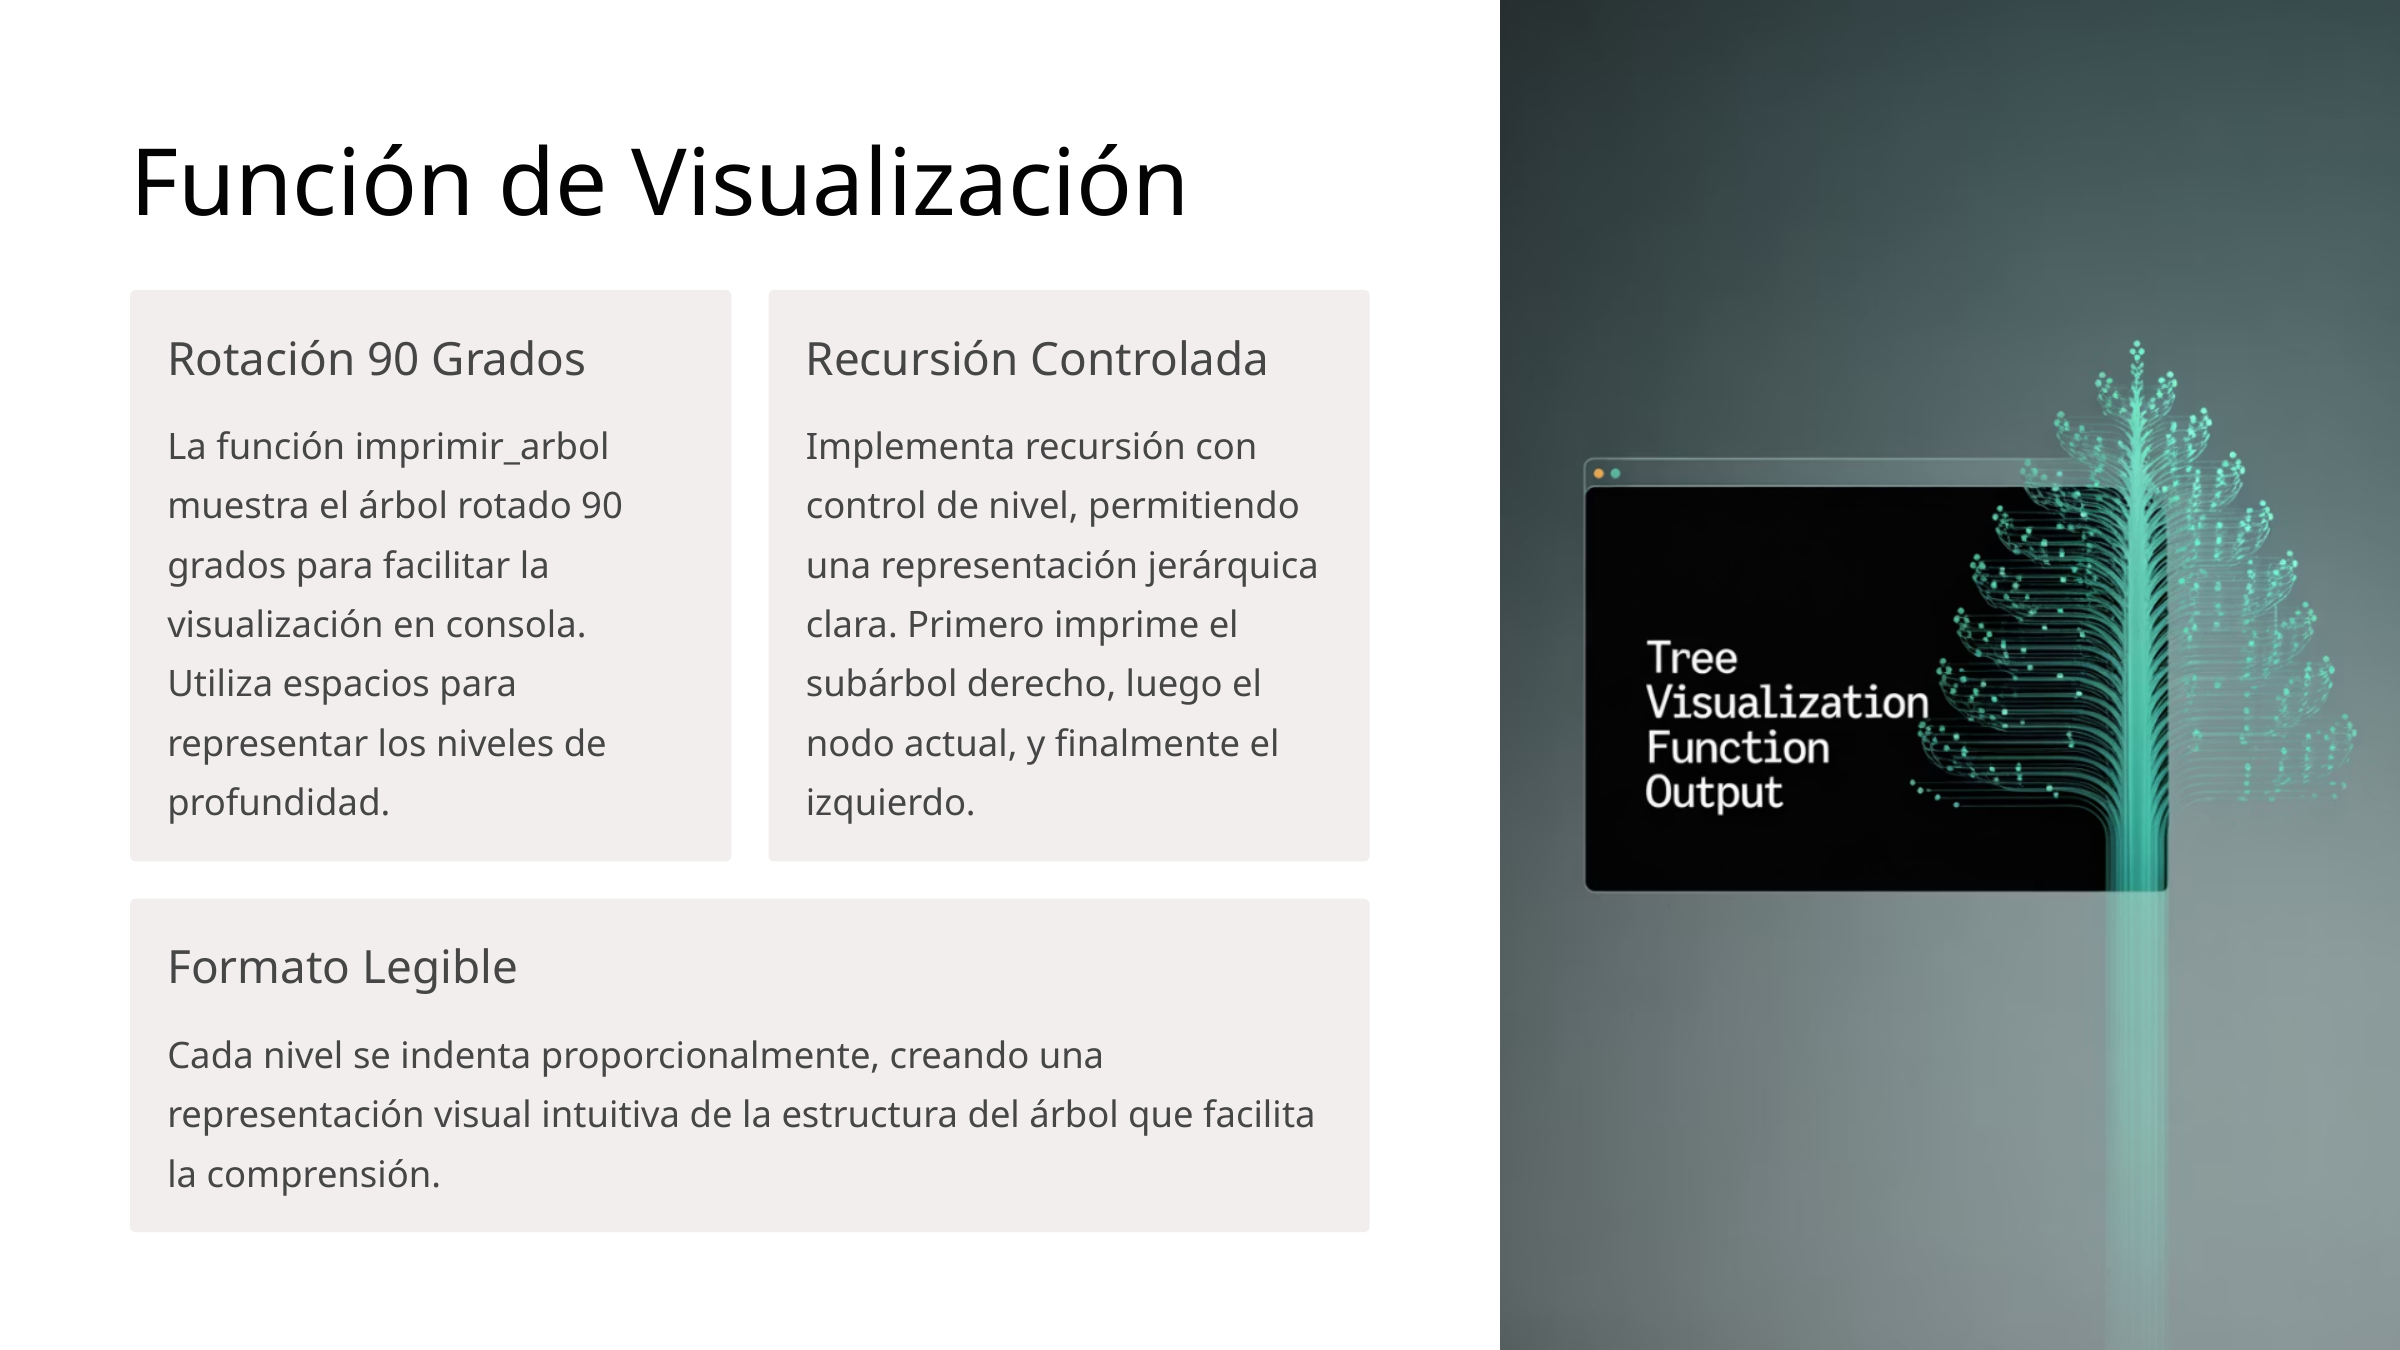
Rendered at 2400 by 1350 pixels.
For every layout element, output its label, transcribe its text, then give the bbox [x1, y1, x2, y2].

text_box Recursión Controlada [805, 327, 1291, 386]
text_box Rotación 90 Grados [167, 327, 633, 386]
text_box Cada nivel se indenta proporcionalmente, creando una representación visual intuitiva de la estructura del árbol que facilita la comprensión. [167, 1016, 1333, 1195]
text_box Función de Visualización [130, 117, 1233, 235]
picture [1499, 0, 2400, 1350]
text_box [130, 898, 1370, 1233]
text_box La función imprimir_arbol muestra el árbol rotado 90 grados para facilitar la visualización en consola. Utiliza espacios para representar los niveles de profundidad. [167, 407, 695, 825]
text_box [130, 289, 732, 862]
text_box Formato Legible [167, 935, 633, 994]
text_box Implementa recursión con control de nivel, permitiendo una representación jerárquica clara. Primero imprime el subárbol derecho, luego el nodo actual, y finalmente el izquierdo. [805, 407, 1333, 825]
text_box [768, 289, 1370, 862]
